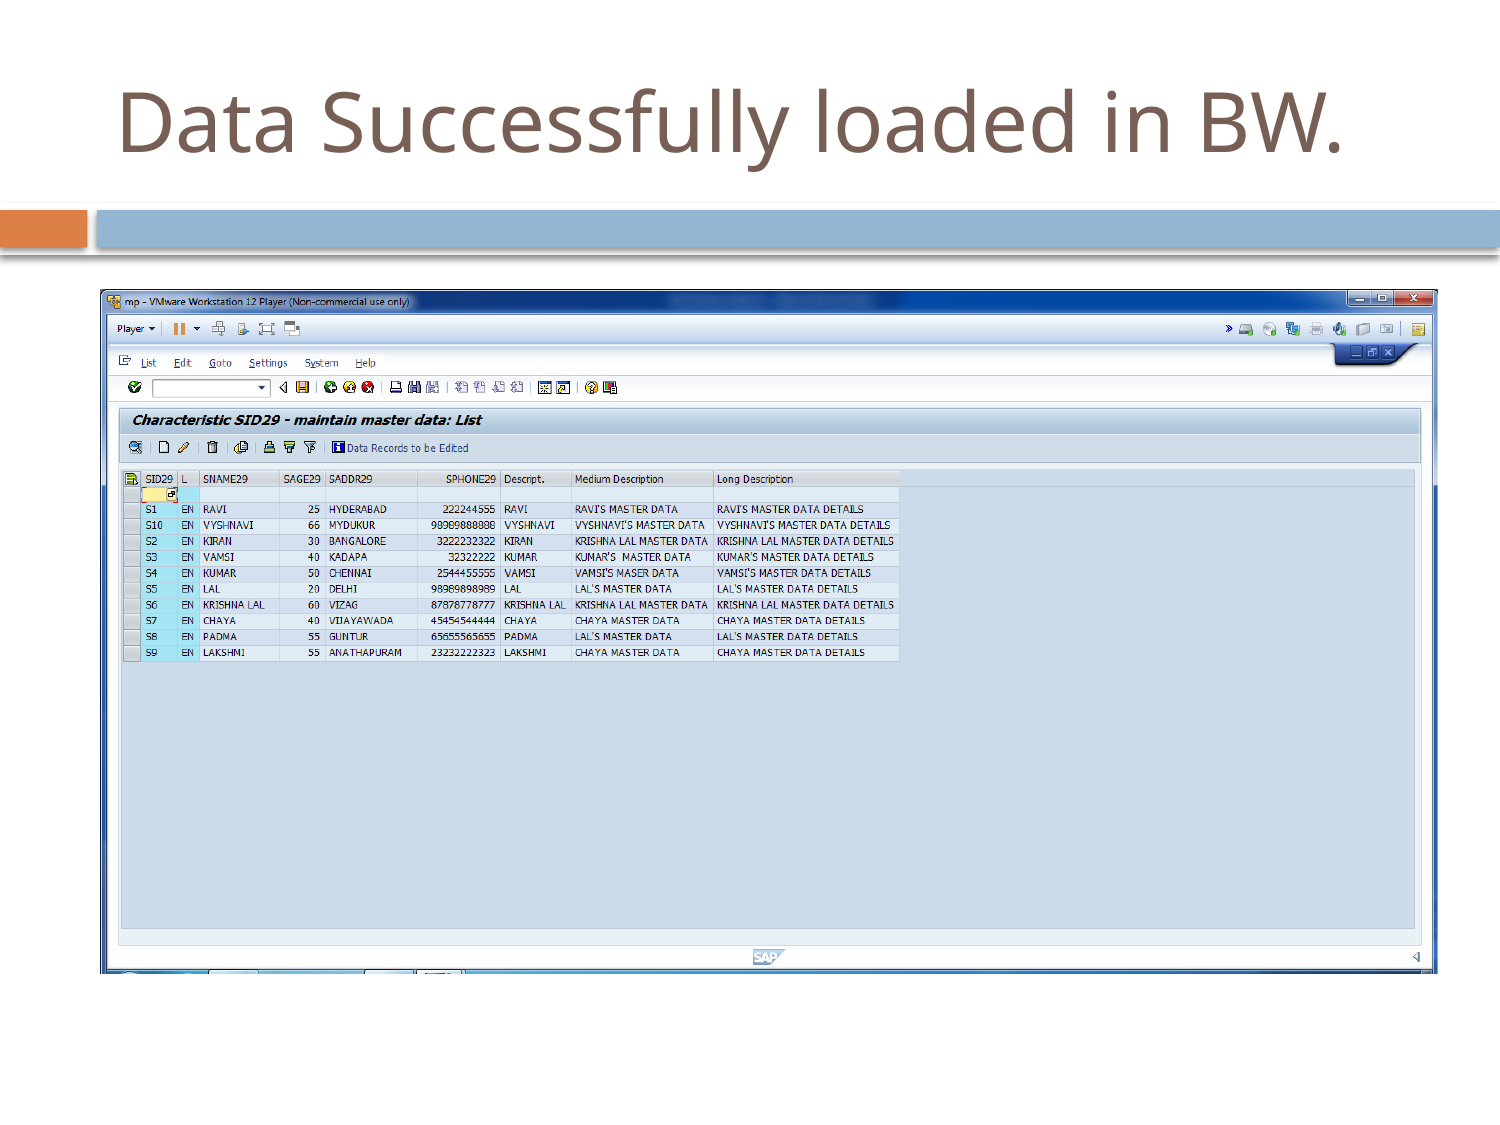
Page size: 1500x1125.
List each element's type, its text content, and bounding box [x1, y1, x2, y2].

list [100, 288, 1439, 974]
title Data Successfully loaded in BW. [100, 37, 1438, 200]
